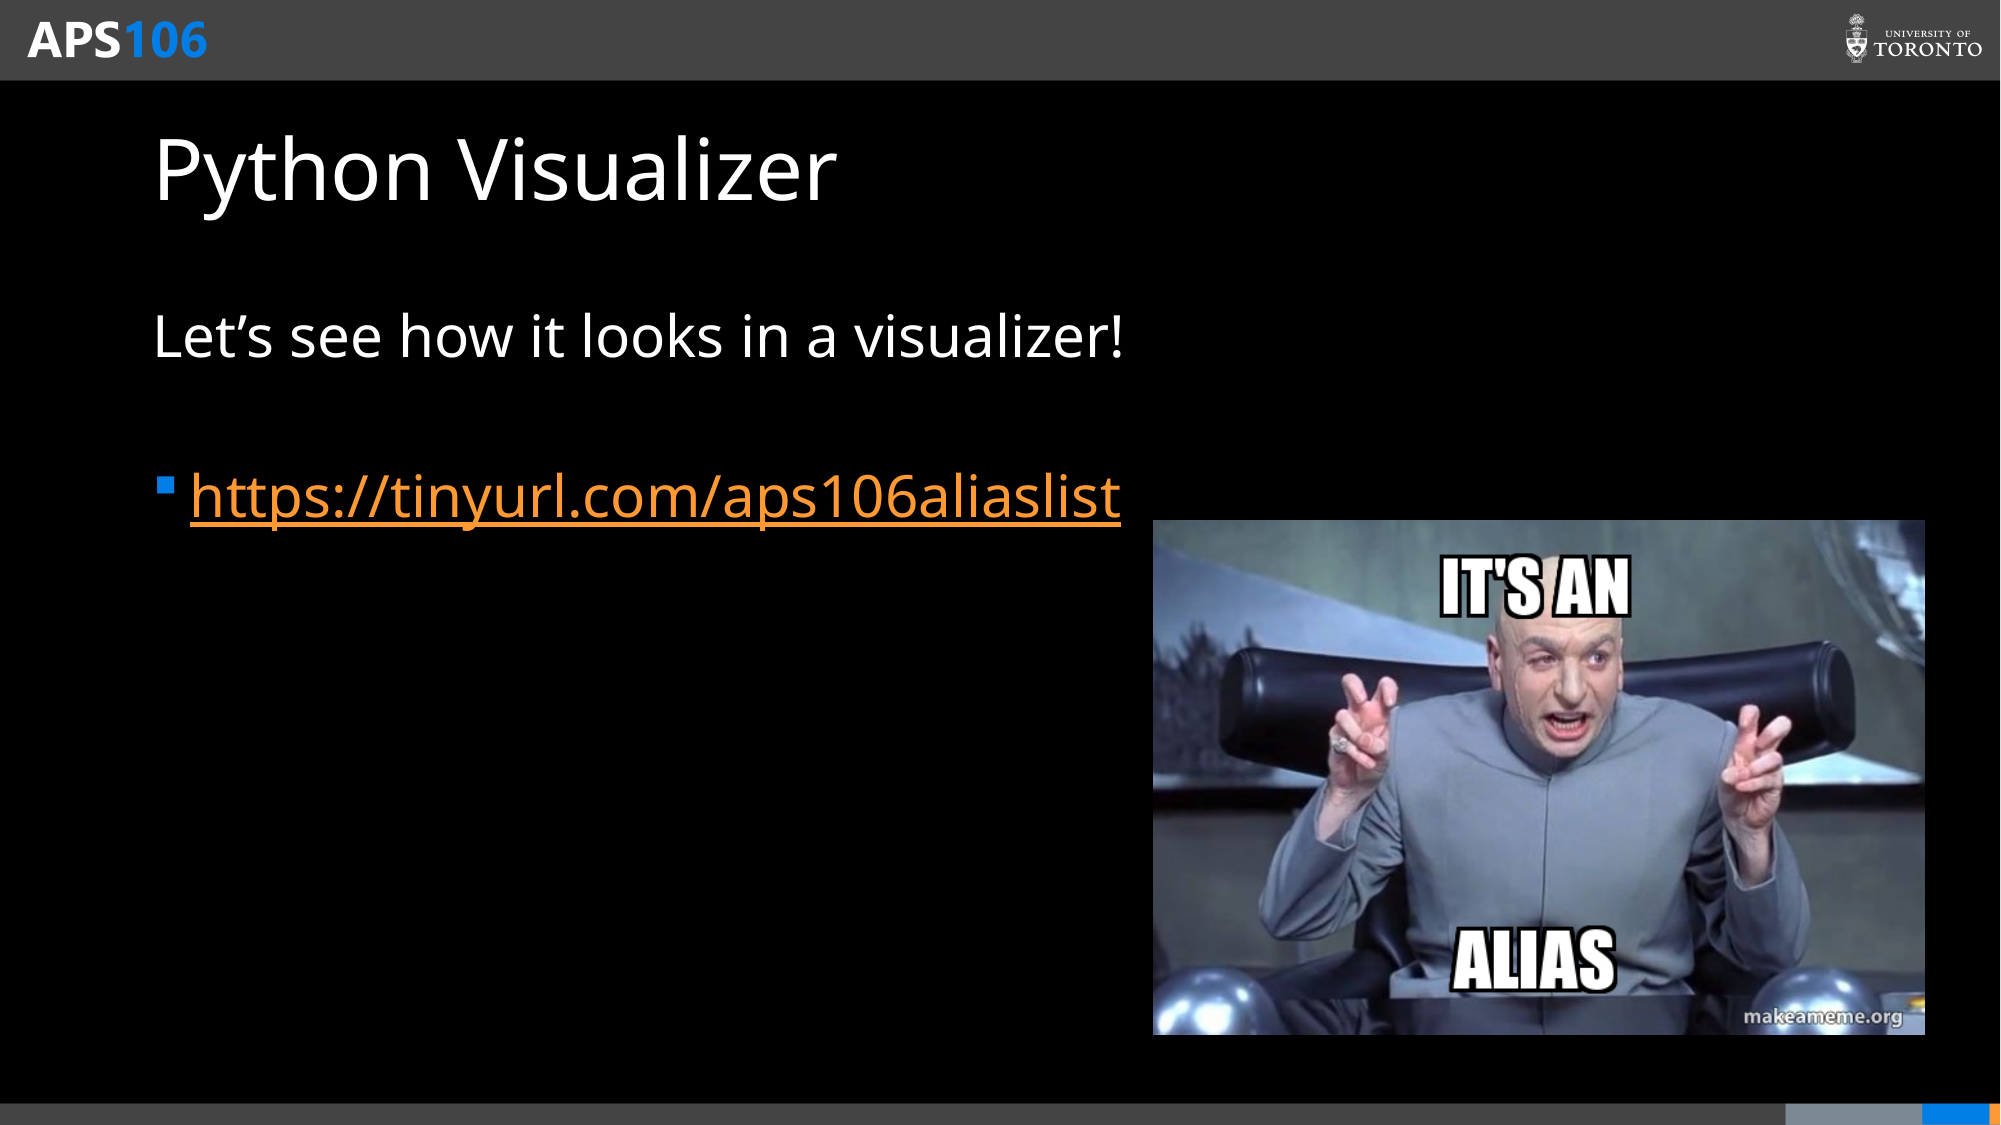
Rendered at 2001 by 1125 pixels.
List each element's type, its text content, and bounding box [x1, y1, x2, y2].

title Python Visualizer [137, 119, 1863, 227]
list Let’s see how it looks in a visualizer! https://tinyurl.com/aps106aliaslist [137, 299, 1863, 1093]
picture [0, 0, 2001, 1125]
